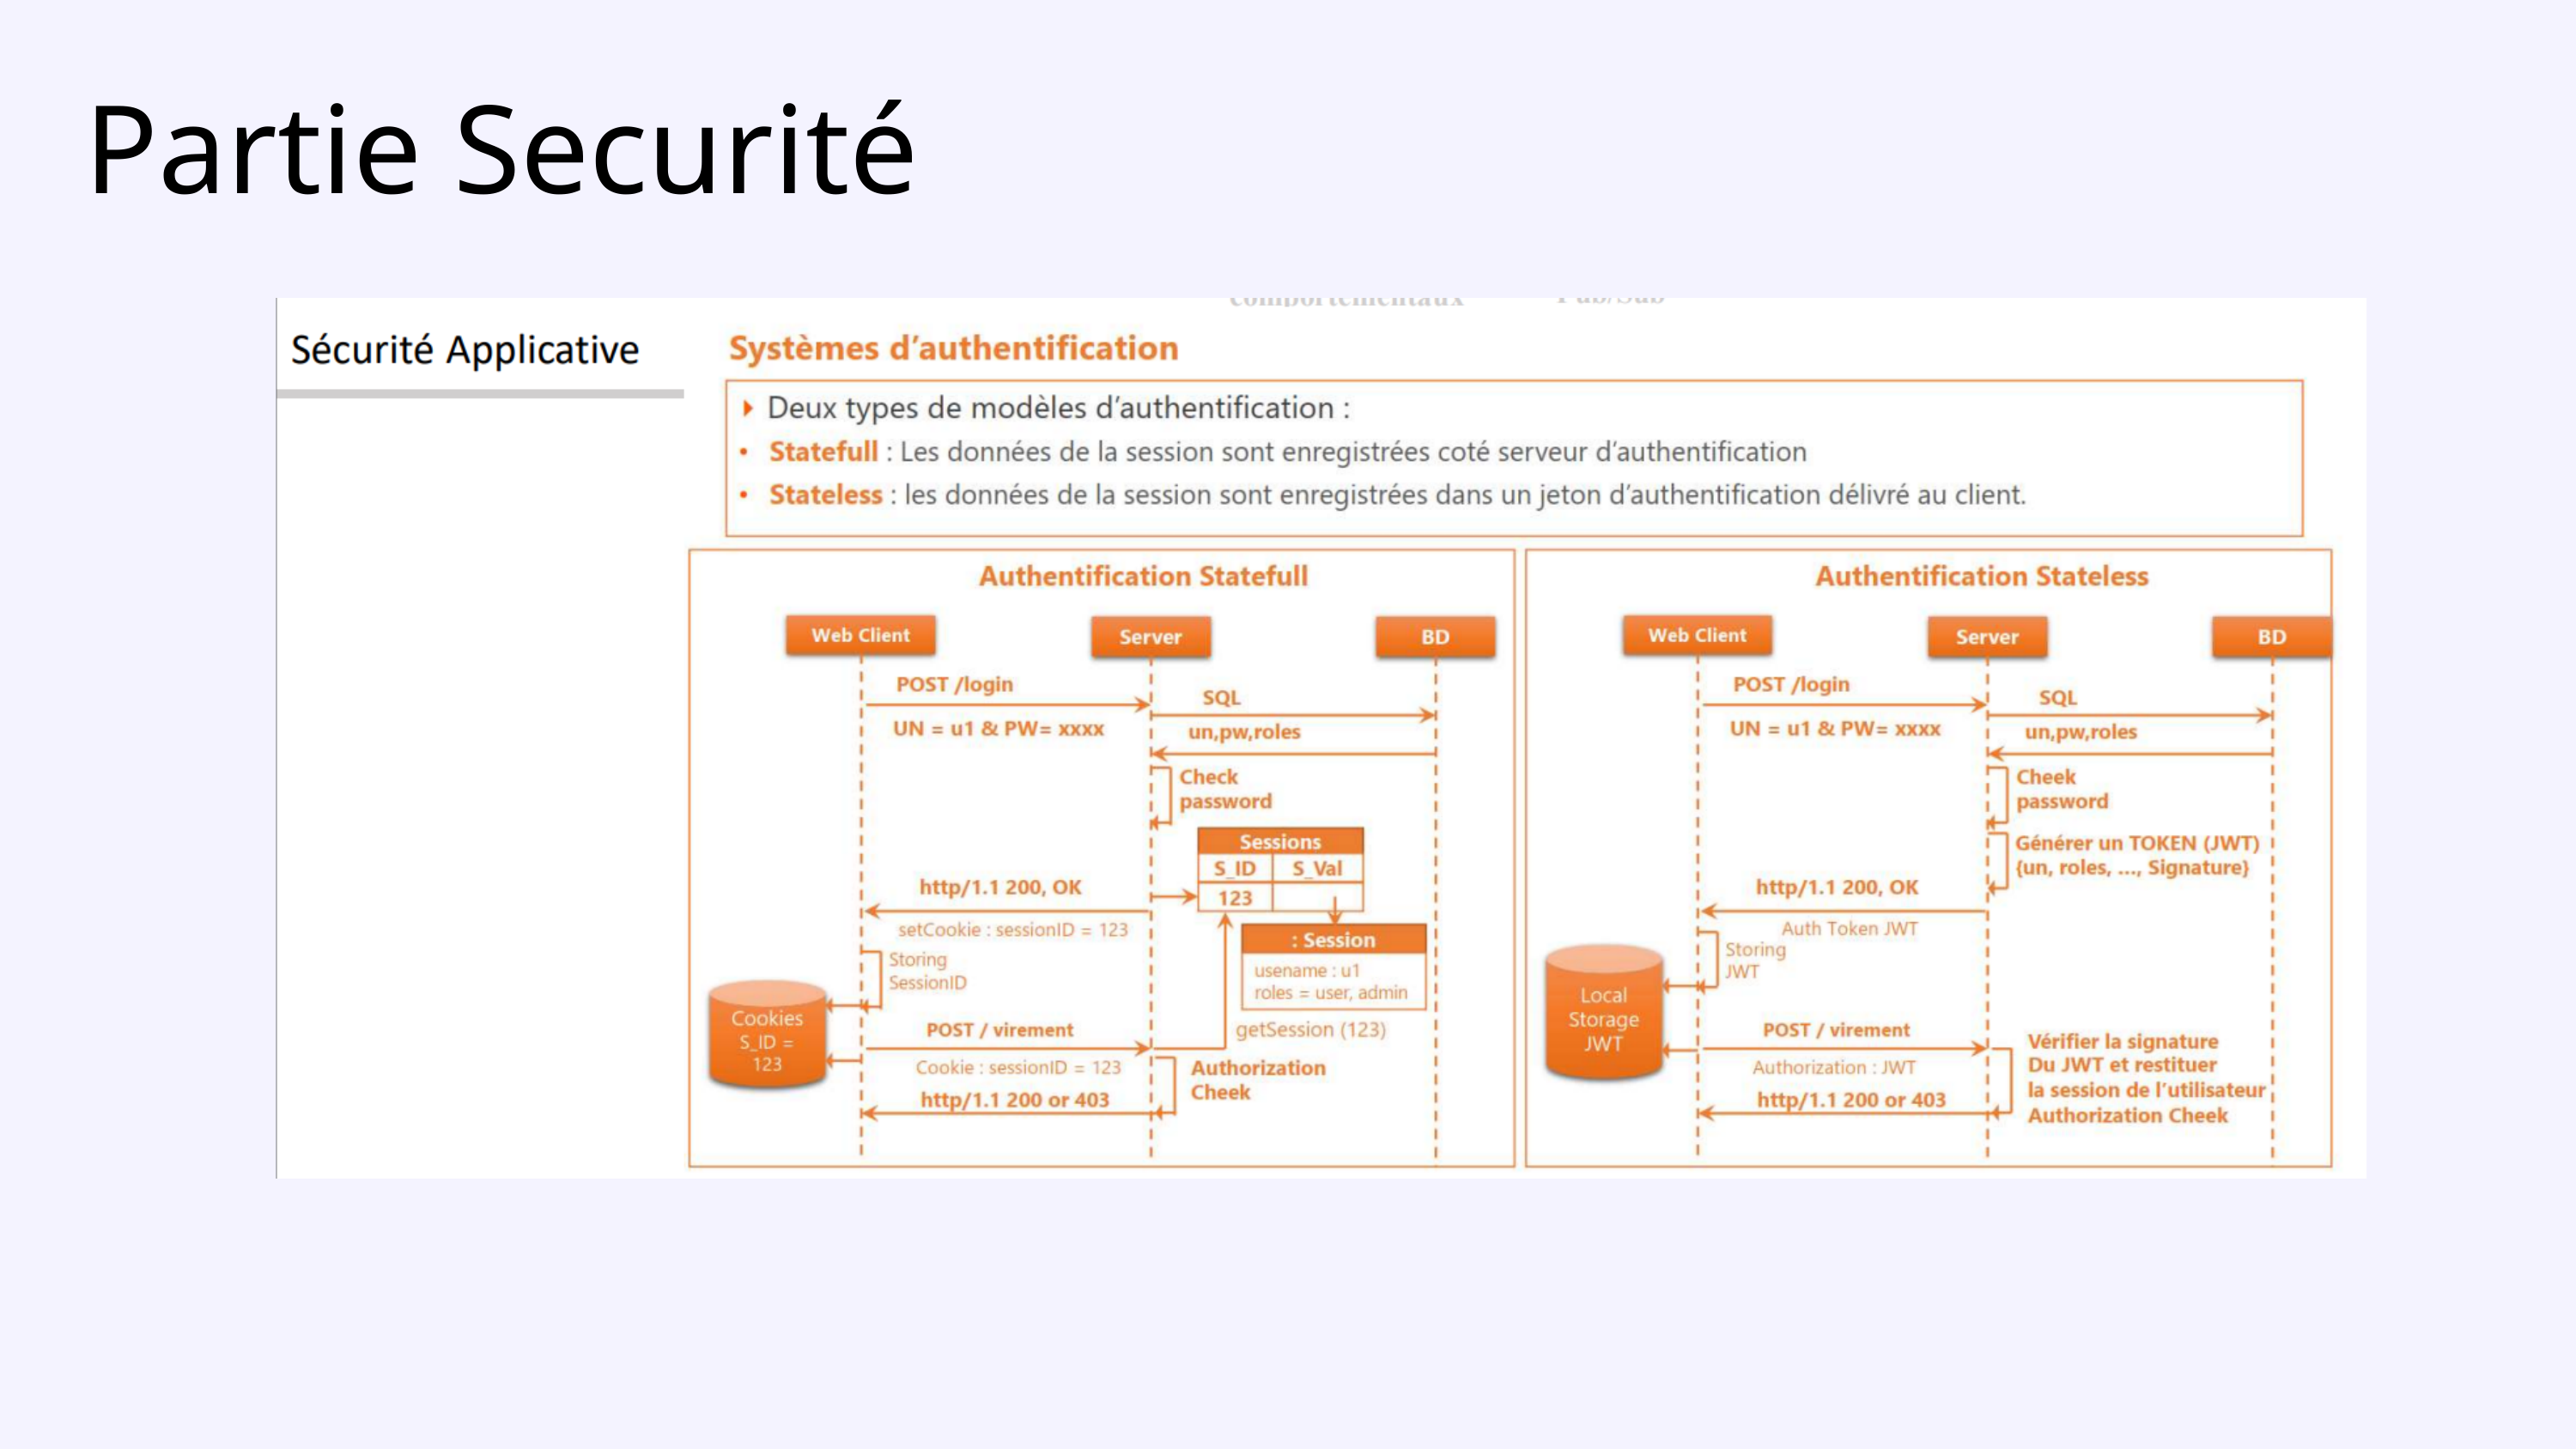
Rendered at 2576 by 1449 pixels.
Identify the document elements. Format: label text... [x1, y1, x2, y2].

text_box Partie Securité [84, 71, 1989, 219]
text_box [276, 298, 2367, 1179]
